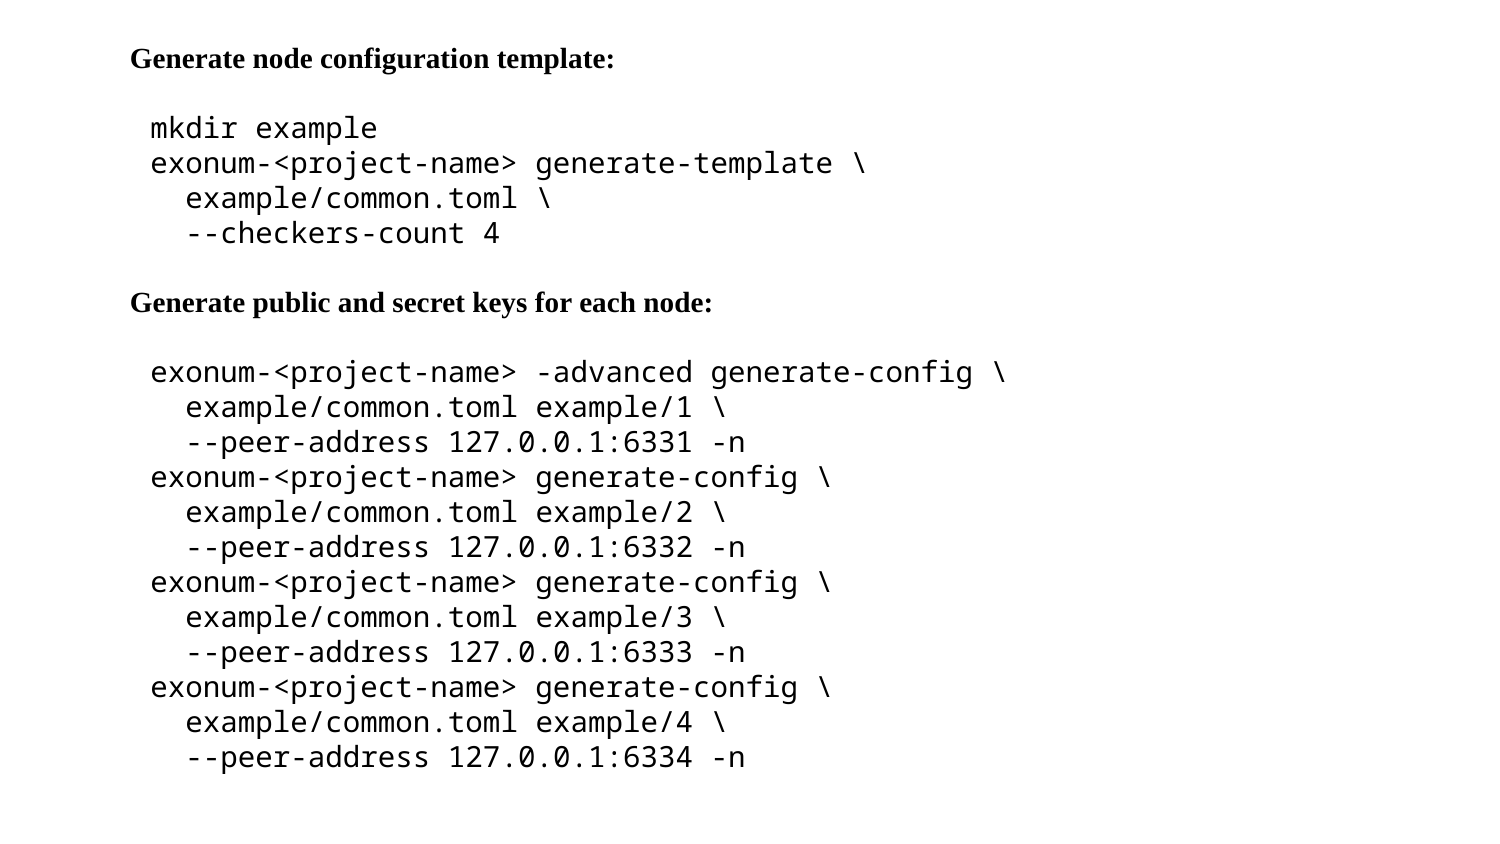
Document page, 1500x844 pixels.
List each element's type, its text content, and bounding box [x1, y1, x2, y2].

text_box Generate node configuration template: mkdir example exonum-<project-name> generate-template \ example/common.toml \ --checkers-count 4 Generate public and secret keys for each node: exonum-<project-name> -advanced generate-config \ example/common.toml example/1 \ --peer-address 127.0.0.1:6331 -n exonum-<project-name> generate-config \ example/common.toml example/2 \ --peer-address 127.0.0.1:6332 -n exonum-<project-name> generate-config \ example/common.toml example/3 \ --peer-address 127.0.0.1:6333 -n exonum-<project-name> generate-config \ example/common.toml example/4 \ --peer-address 127.0.0.1:6334 -n [40, 31, 1457, 809]
